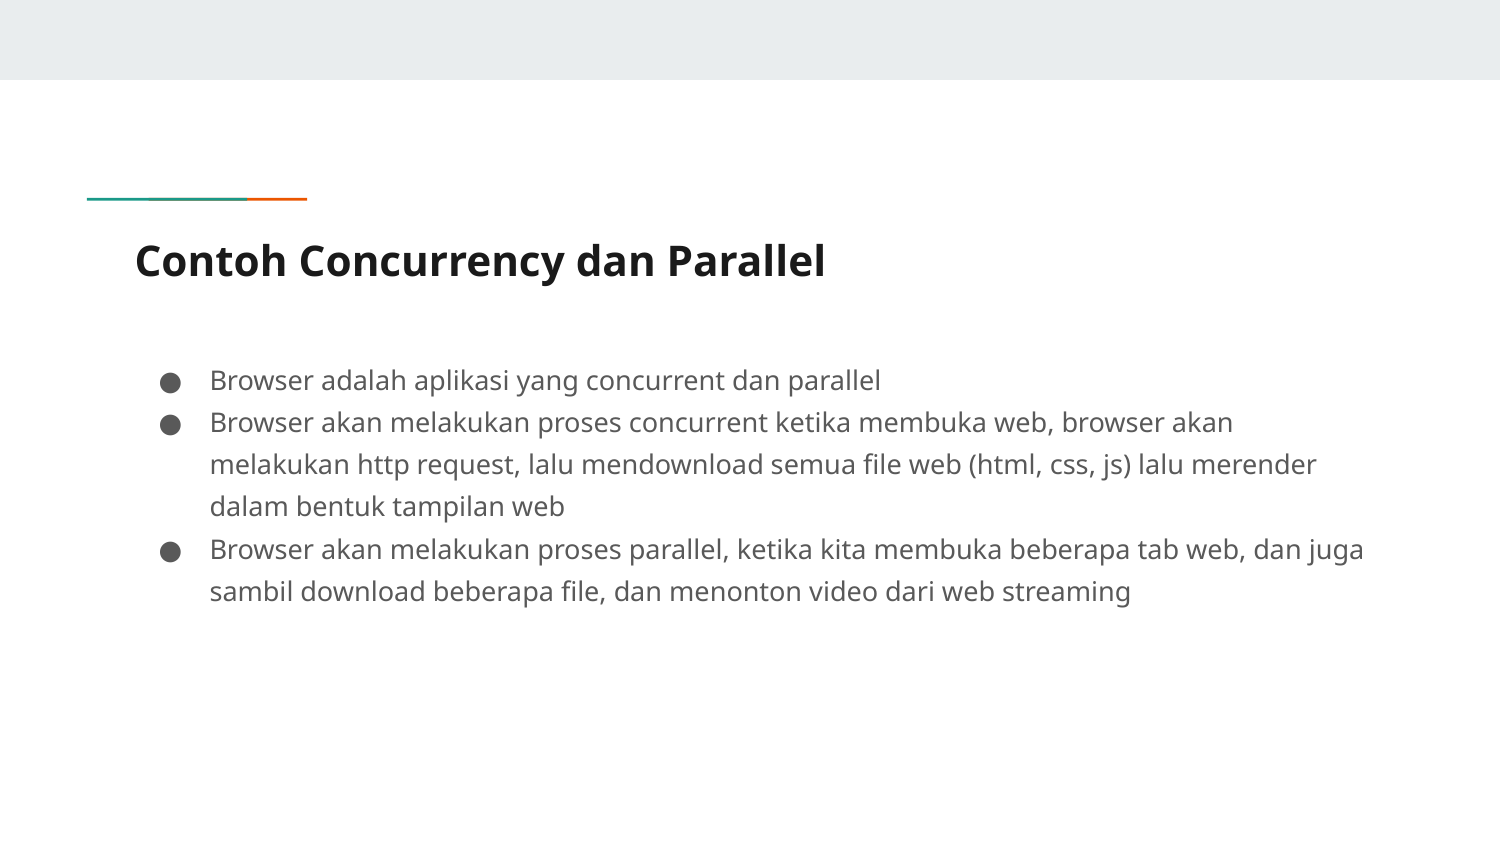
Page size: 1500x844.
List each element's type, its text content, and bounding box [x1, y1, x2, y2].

list Browser adalah aplikasi yang concurrent dan parallel Browser akan melakukan proses concurrent ketika membuka web, browser akan melakukan http request, lalu mendownload semua file web (html, css, js) lalu merender dalam bentuk tampilan web Browser akan melakukan proses parallel, ketika kita membuka beberapa tab web, dan juga sambil download beberapa file, dan menonton video dari web streaming [119, 341, 1381, 712]
title Contoh Concurrency dan Parallel [119, 216, 1381, 305]
